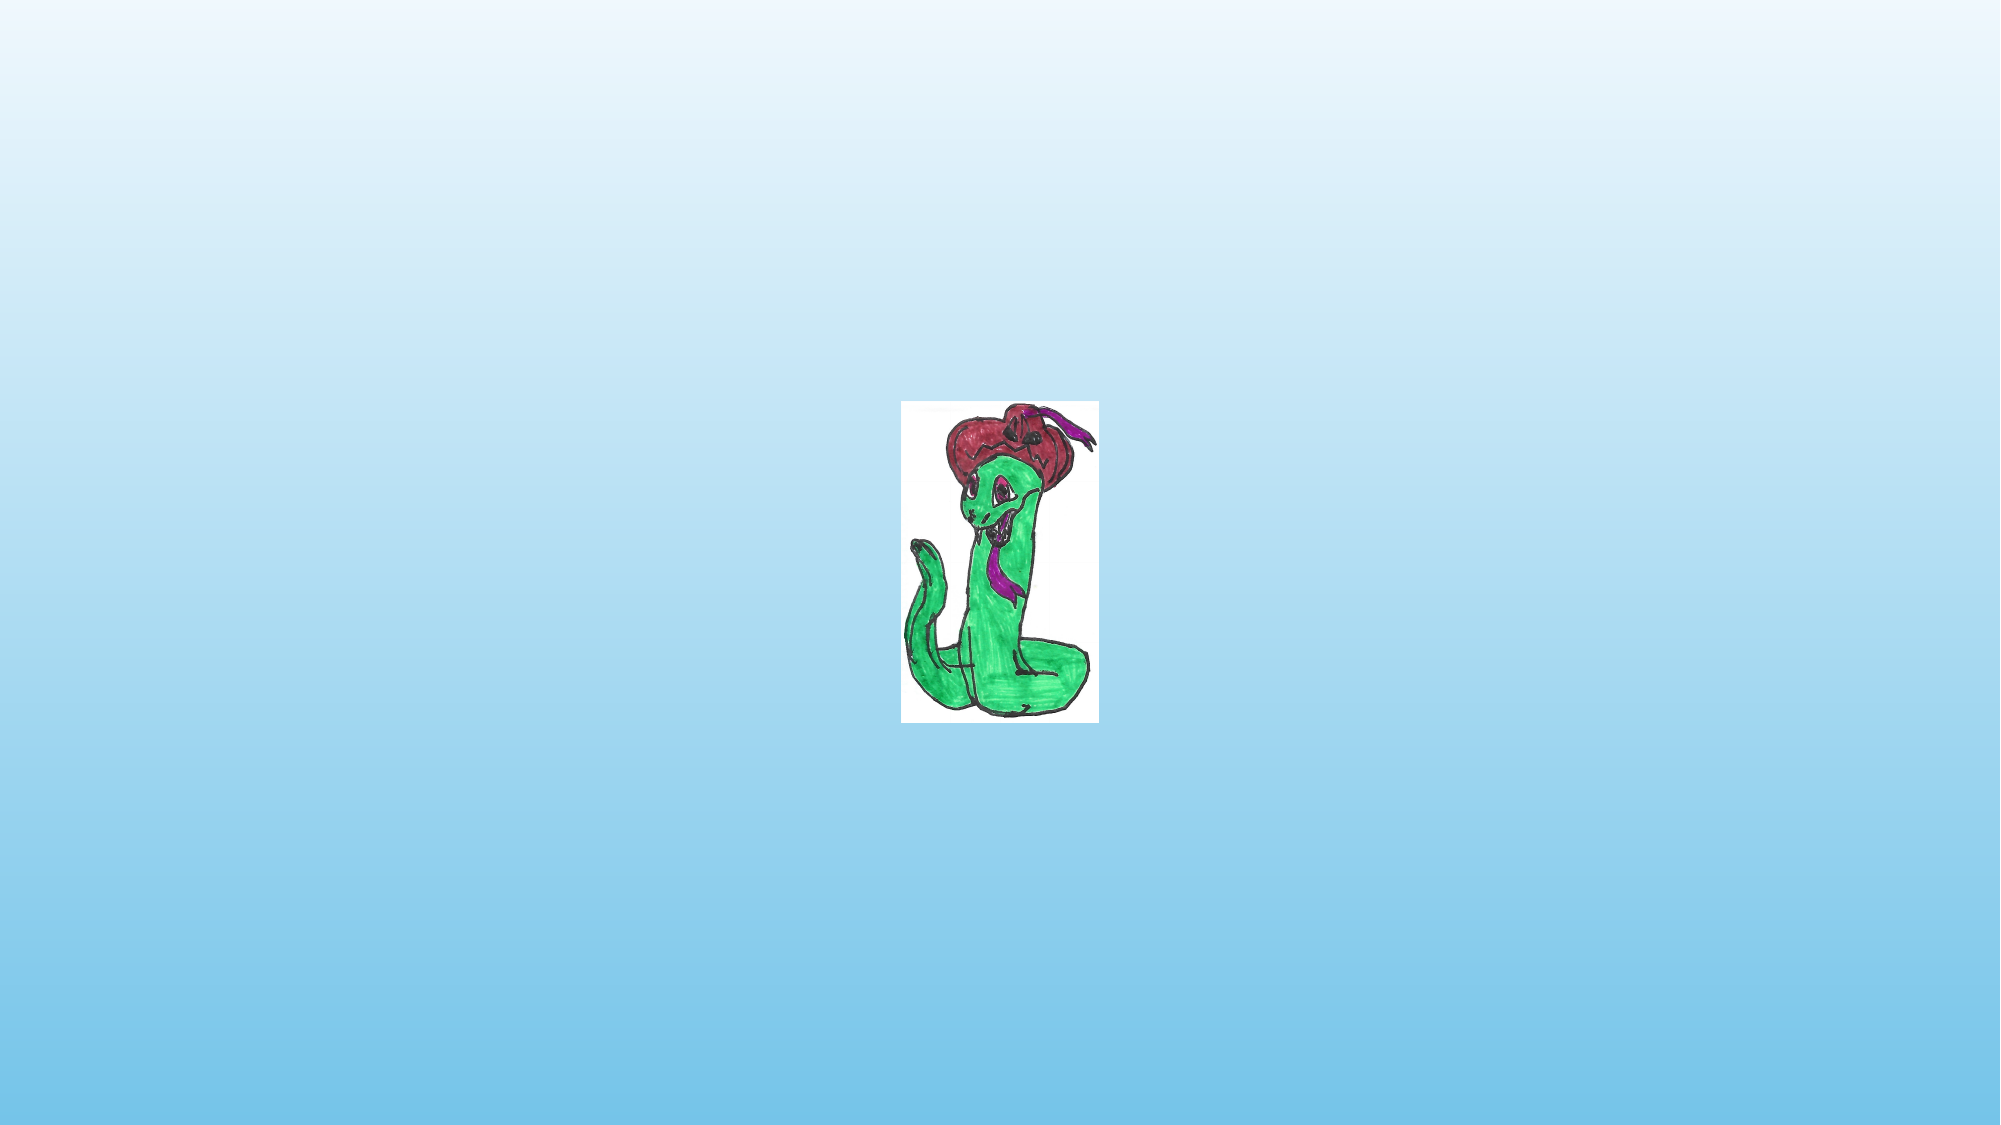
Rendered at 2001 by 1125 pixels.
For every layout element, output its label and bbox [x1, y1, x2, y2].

picture [900, 401, 1099, 724]
